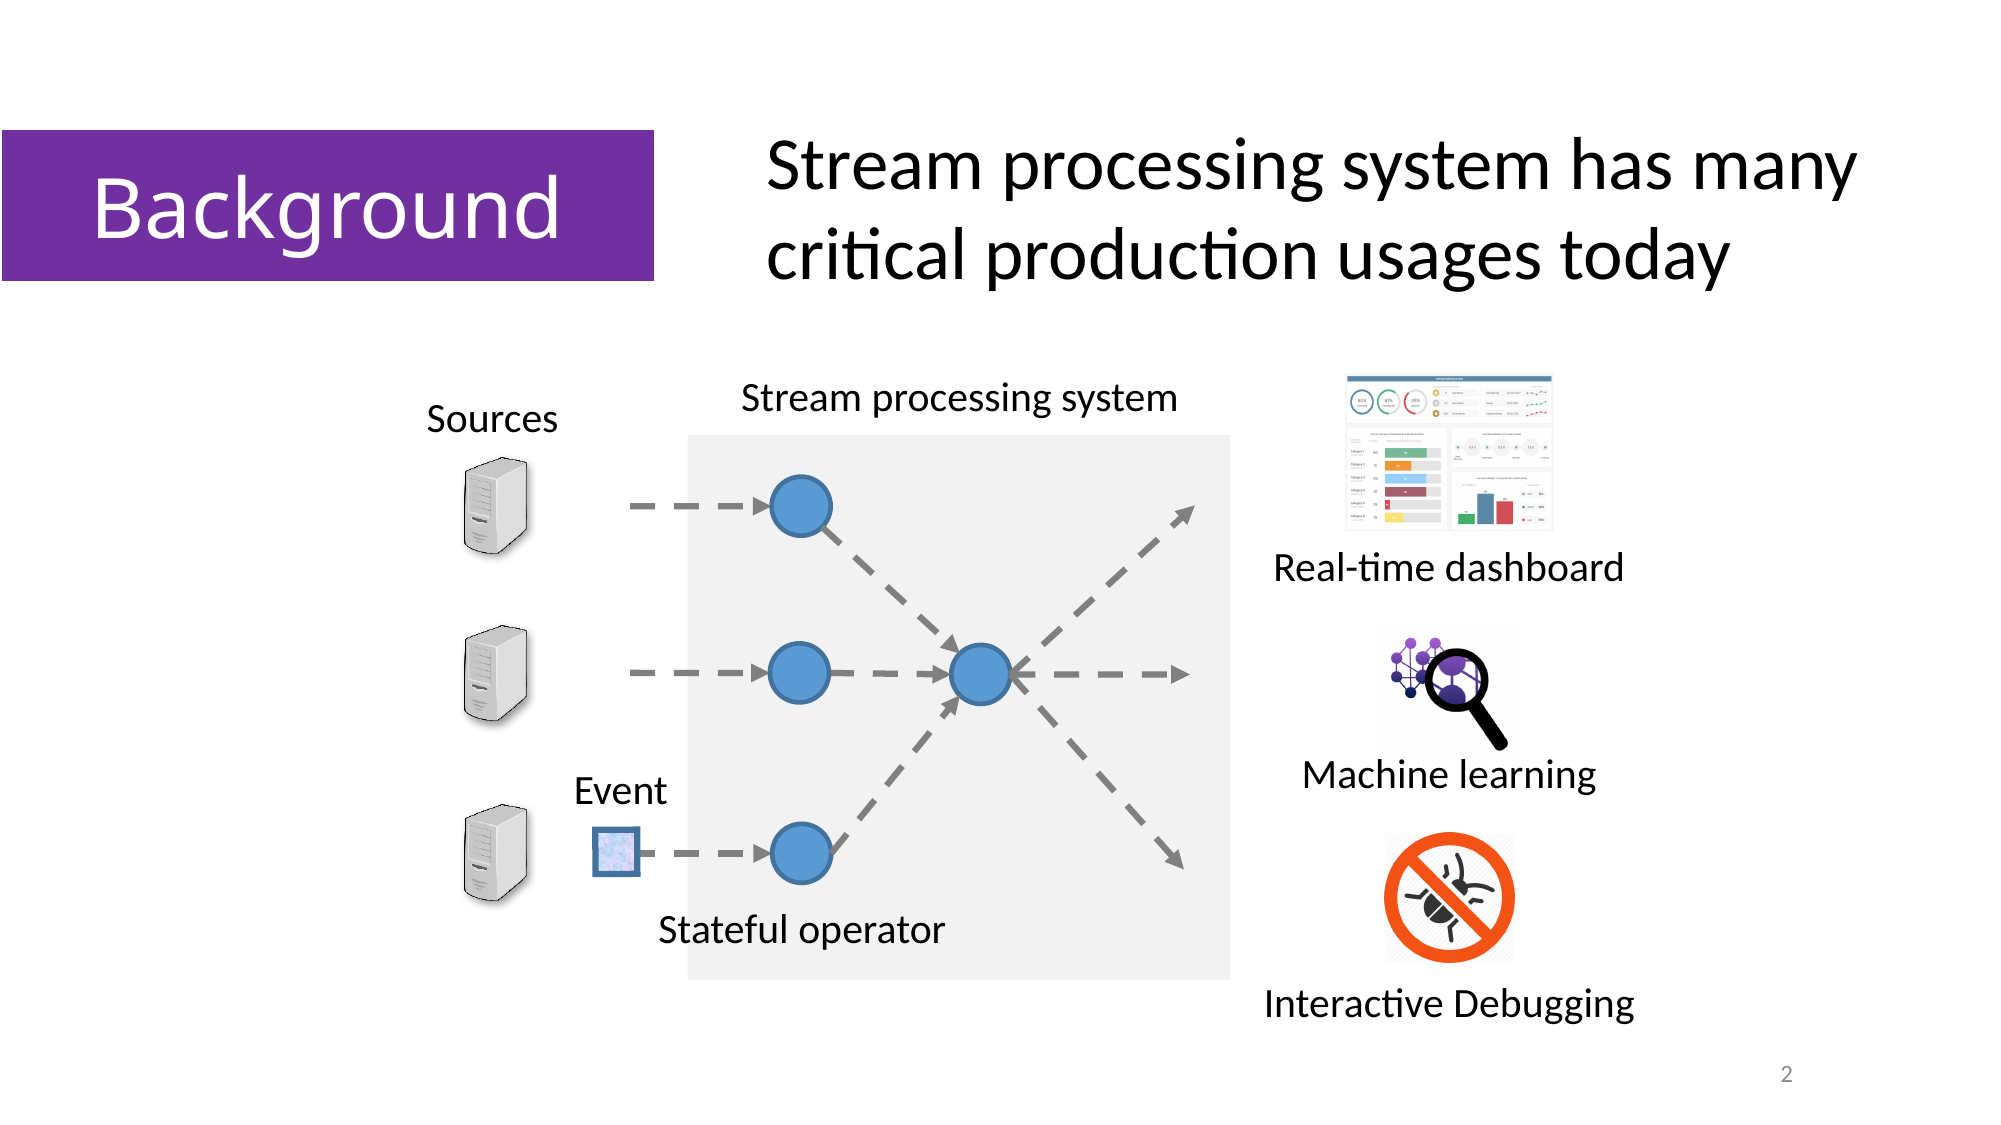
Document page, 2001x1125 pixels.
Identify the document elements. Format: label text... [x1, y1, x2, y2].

picture [464, 457, 527, 554]
text_box [768, 642, 830, 704]
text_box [1010, 674, 1184, 870]
text_box [770, 475, 832, 537]
text_box [594, 828, 639, 876]
text_box Machine learning [1286, 739, 1612, 805]
text_box Stream processing system has many critical production usages today [751, 107, 1949, 302]
picture [464, 804, 527, 901]
picture [1378, 624, 1521, 762]
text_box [1010, 505, 1195, 675]
text_box Event [558, 755, 683, 820]
slide_number 2 [1358, 1042, 1809, 1103]
text_box [771, 822, 833, 884]
text_box Stateful operator [643, 894, 962, 959]
picture [1384, 832, 1515, 963]
text_box Real-time dashboard [1258, 532, 1641, 597]
picture [1345, 373, 1554, 531]
text_box Sources [411, 383, 574, 449]
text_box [822, 526, 960, 654]
text_box [950, 643, 1010, 705]
text_box Stream processing system [726, 361, 1194, 427]
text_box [831, 695, 960, 854]
picture [464, 625, 527, 721]
text_box [687, 434, 1232, 981]
text_box Background [0, 127, 657, 284]
text_box Interactive Debugging [1248, 968, 1650, 1034]
